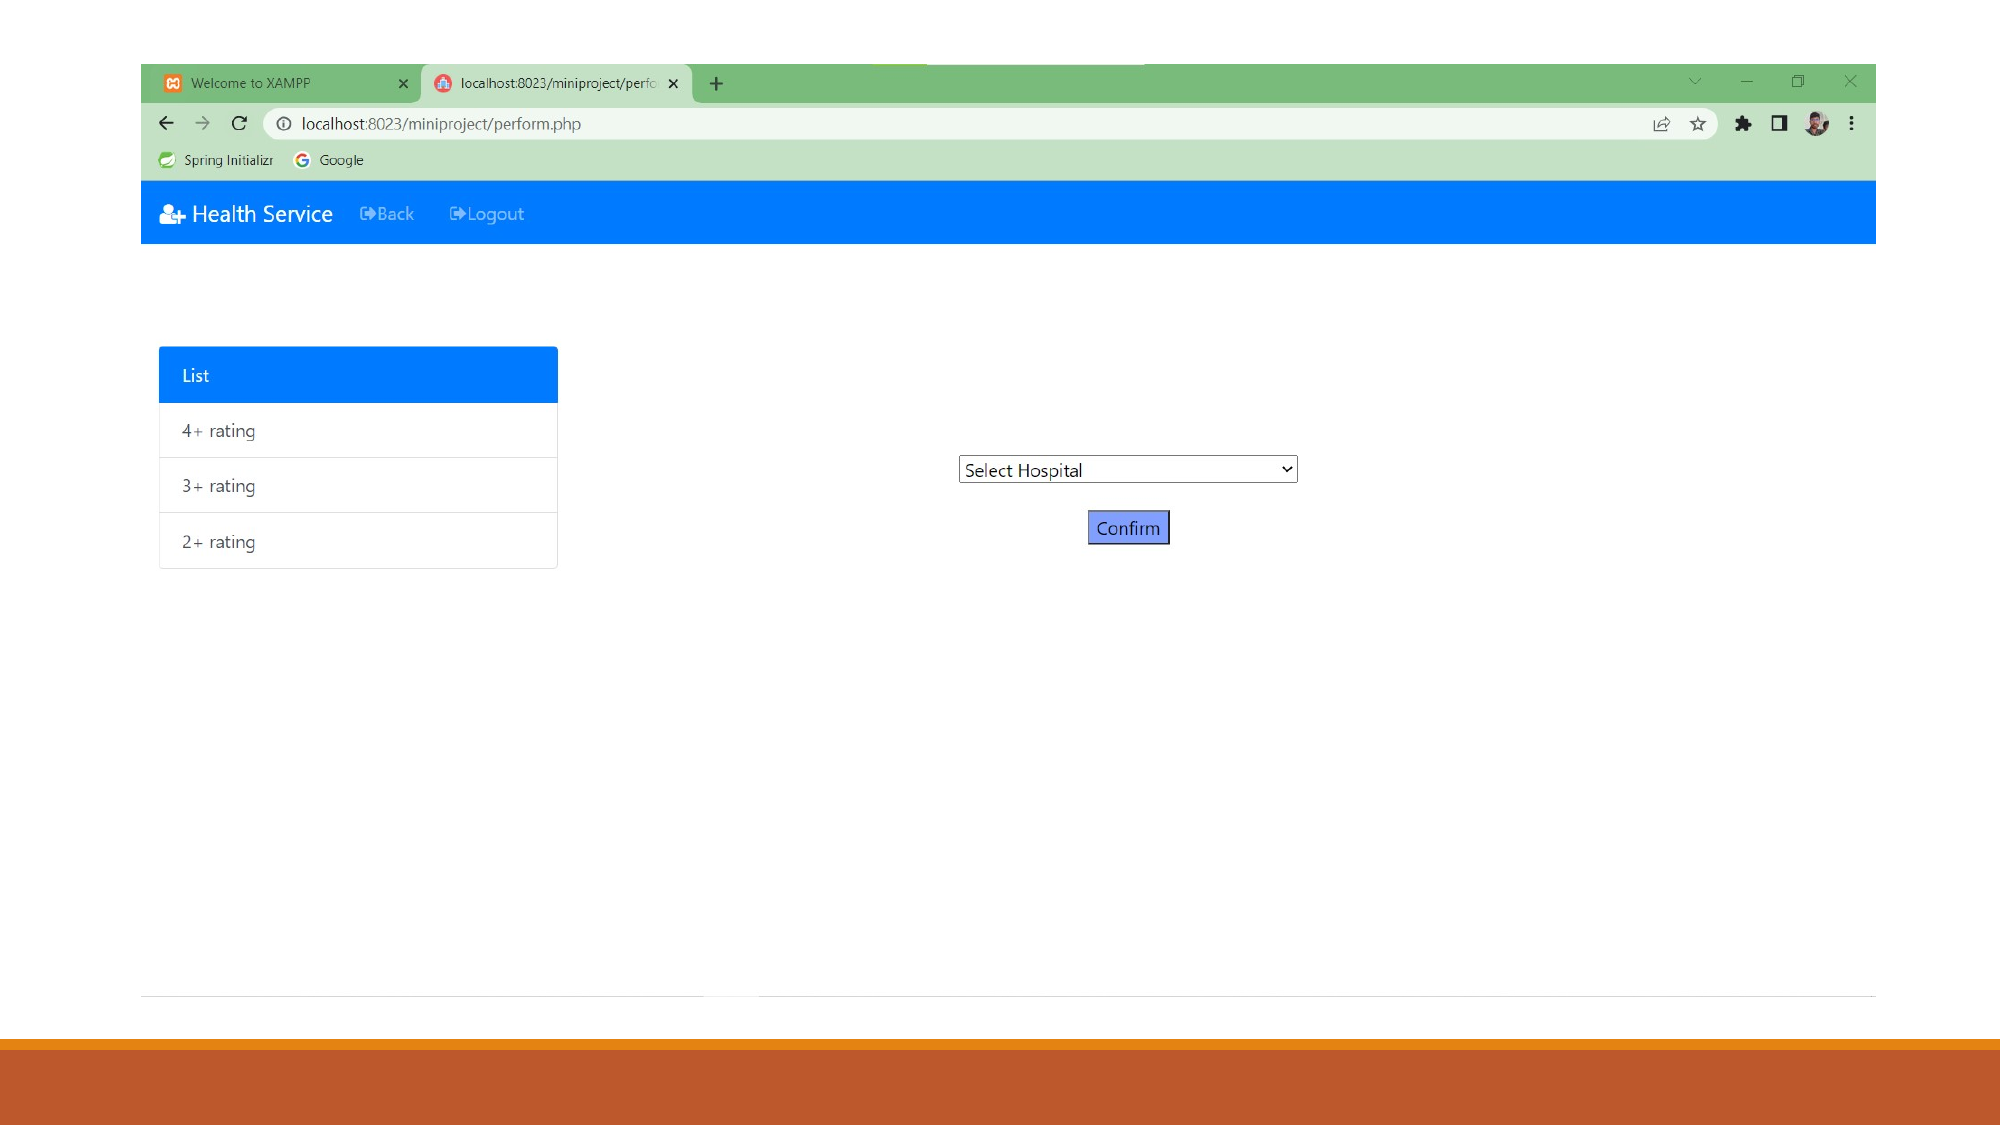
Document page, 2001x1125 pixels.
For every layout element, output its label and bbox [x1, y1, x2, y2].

list [140, 63, 1877, 998]
